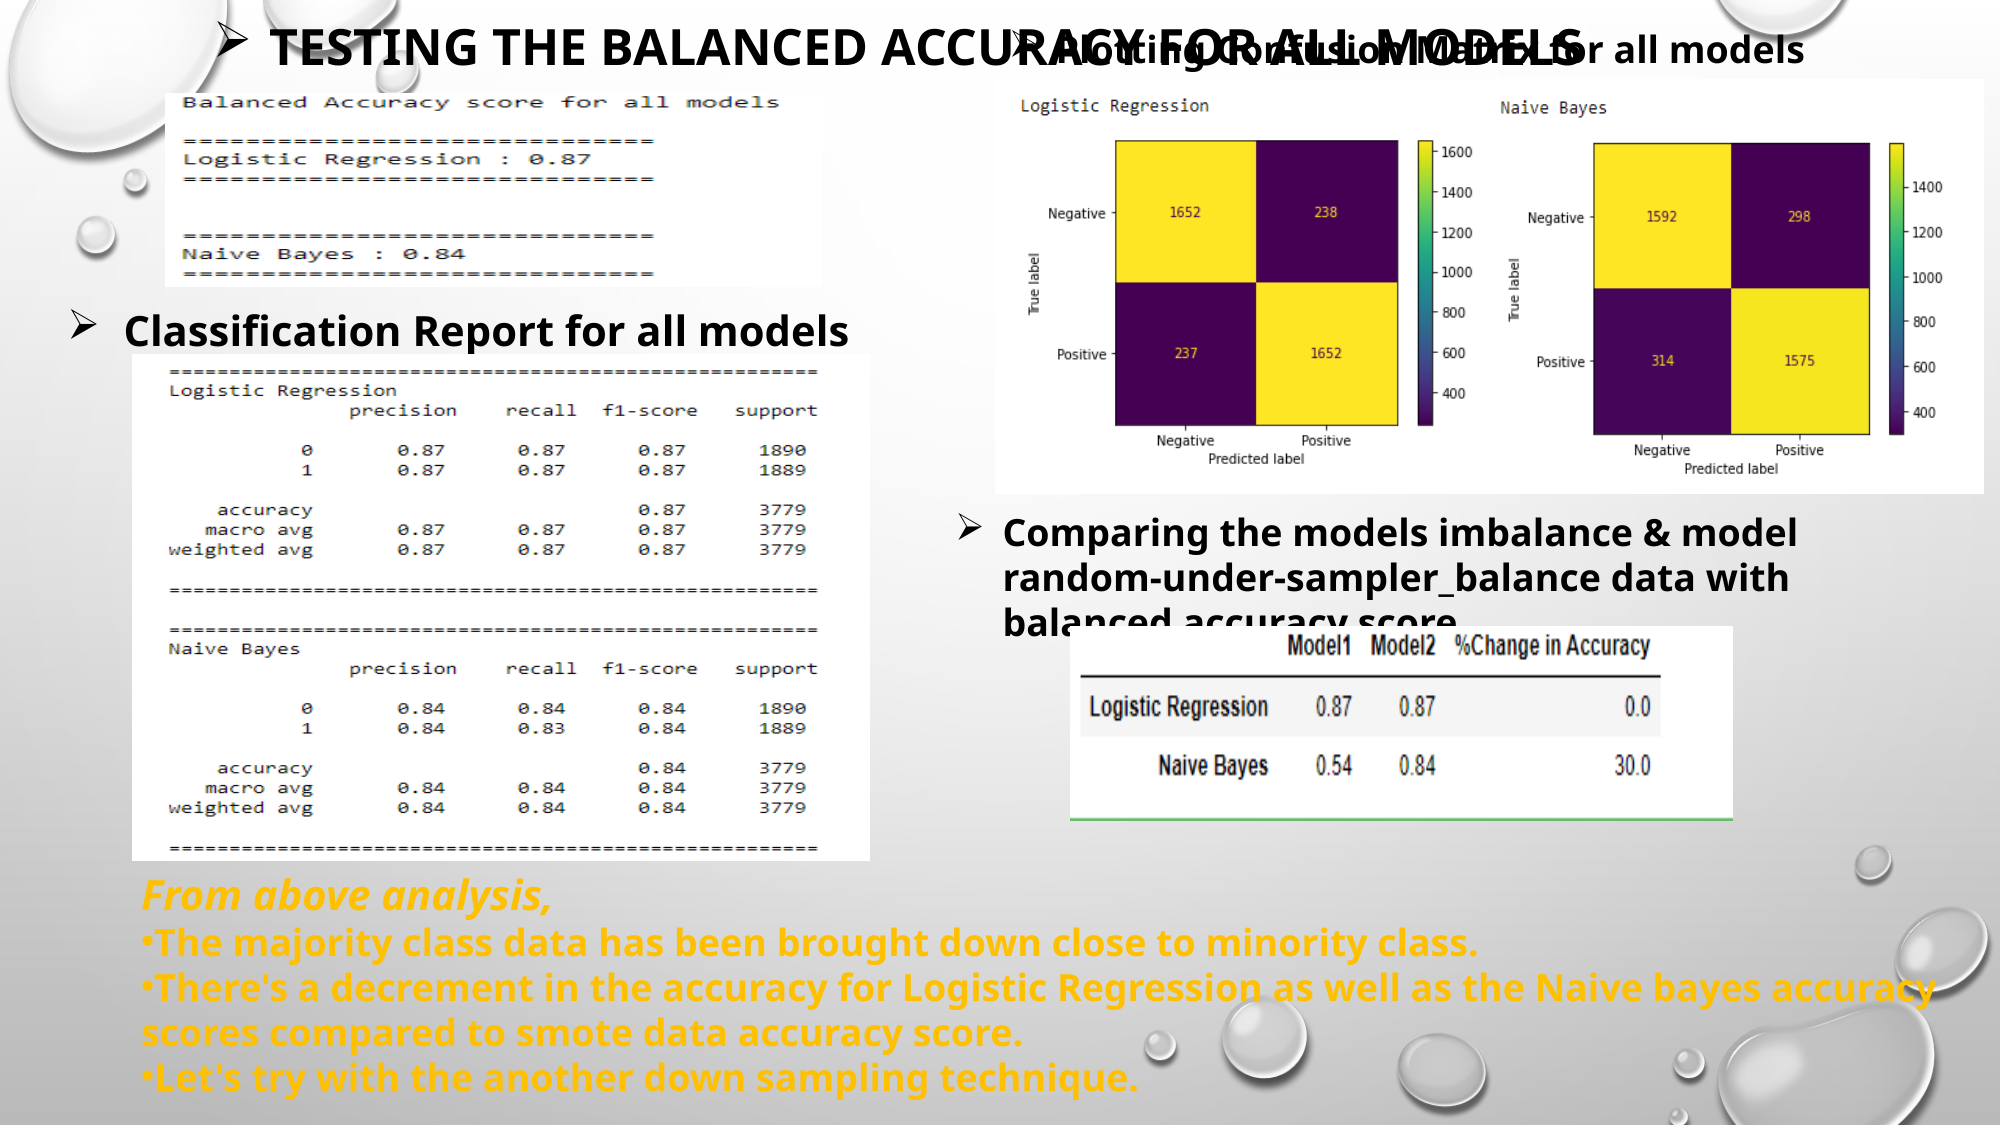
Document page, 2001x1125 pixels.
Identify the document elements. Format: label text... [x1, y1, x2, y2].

text_box Plotting Confusion Matrix for all models [994, 18, 1821, 78]
text_box Classification Report for all models [52, 297, 865, 362]
title Testing the balanced accuracy for all models [38, 0, 1758, 123]
picture [0, 0, 2000, 1125]
text_box From above analysis, The majority class data has been brought down close to minority class. There's a decrement in the accuracy for Logistic Regression as well as the Naive bayes accuracy scores compared to smote data accuracy score. Let's try with the another down sampling technique. [126, 861, 2000, 1106]
text_box Comparing the models imbalance & model random-under-sampler_balance data with balanced accuracy score [940, 501, 1941, 652]
